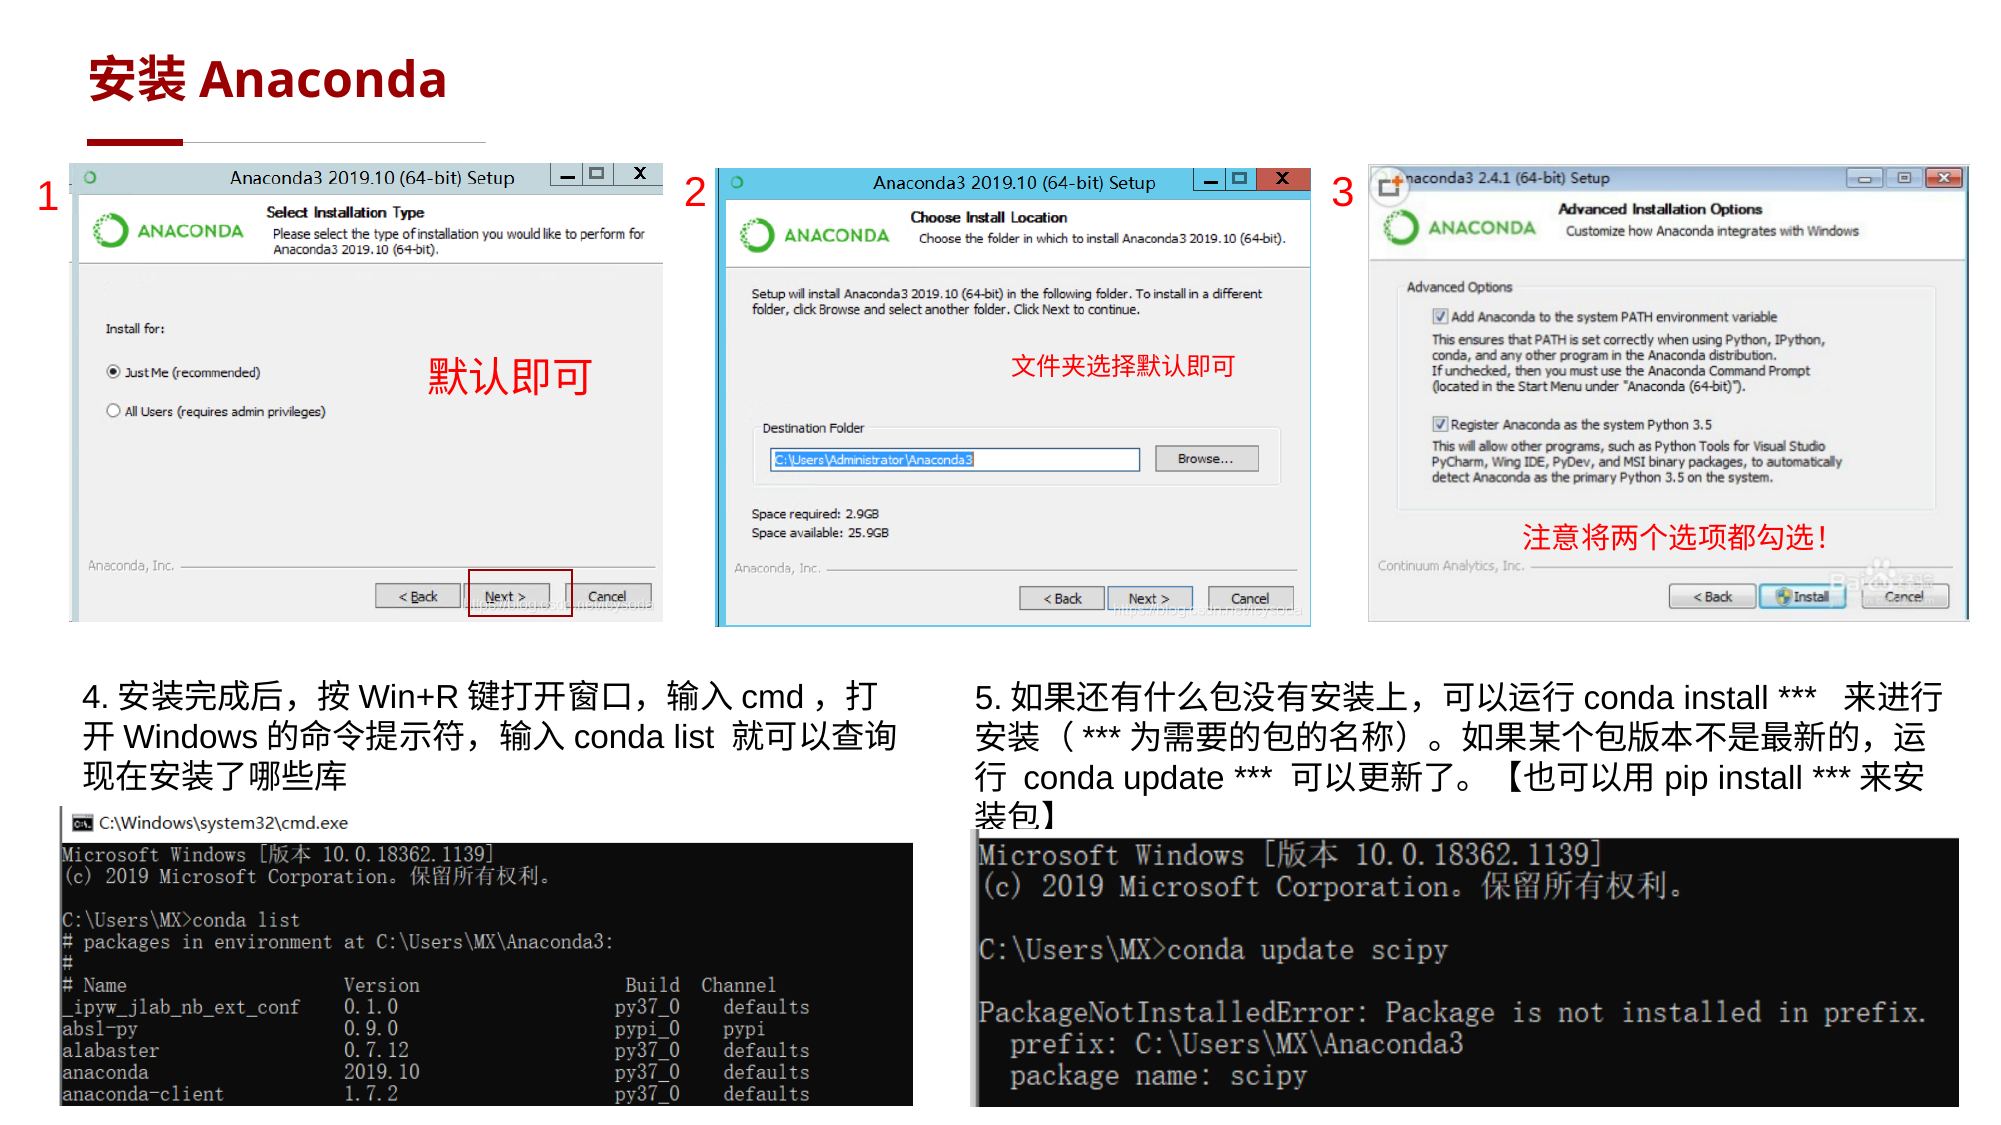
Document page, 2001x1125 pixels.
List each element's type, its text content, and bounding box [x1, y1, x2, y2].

text_box 4.安装完成后，按Win+R键打开窗口，输入cmd，打开Windows的命令提示符，输入conda list 就可以查询现在安装了哪些库 [67, 667, 921, 803]
picture [715, 168, 1311, 627]
picture [69, 163, 663, 622]
picture [59, 806, 913, 1106]
text_box 5.如果还有什么包没有安装上，可以运行conda install *** 来进行安装（***为需要的包的名称）。如果某个包版本不是最新的，运行 conda update *** 可以更新了。【也可以用pip install ***来安装包】 [959, 668, 1970, 844]
picture [970, 829, 1959, 1107]
text_box 3 [1313, 157, 1372, 222]
text_box 2 [666, 157, 725, 223]
text_box 1 [19, 160, 78, 226]
text_box 安装Anaconda [72, 39, 1559, 142]
picture [1368, 164, 1970, 623]
